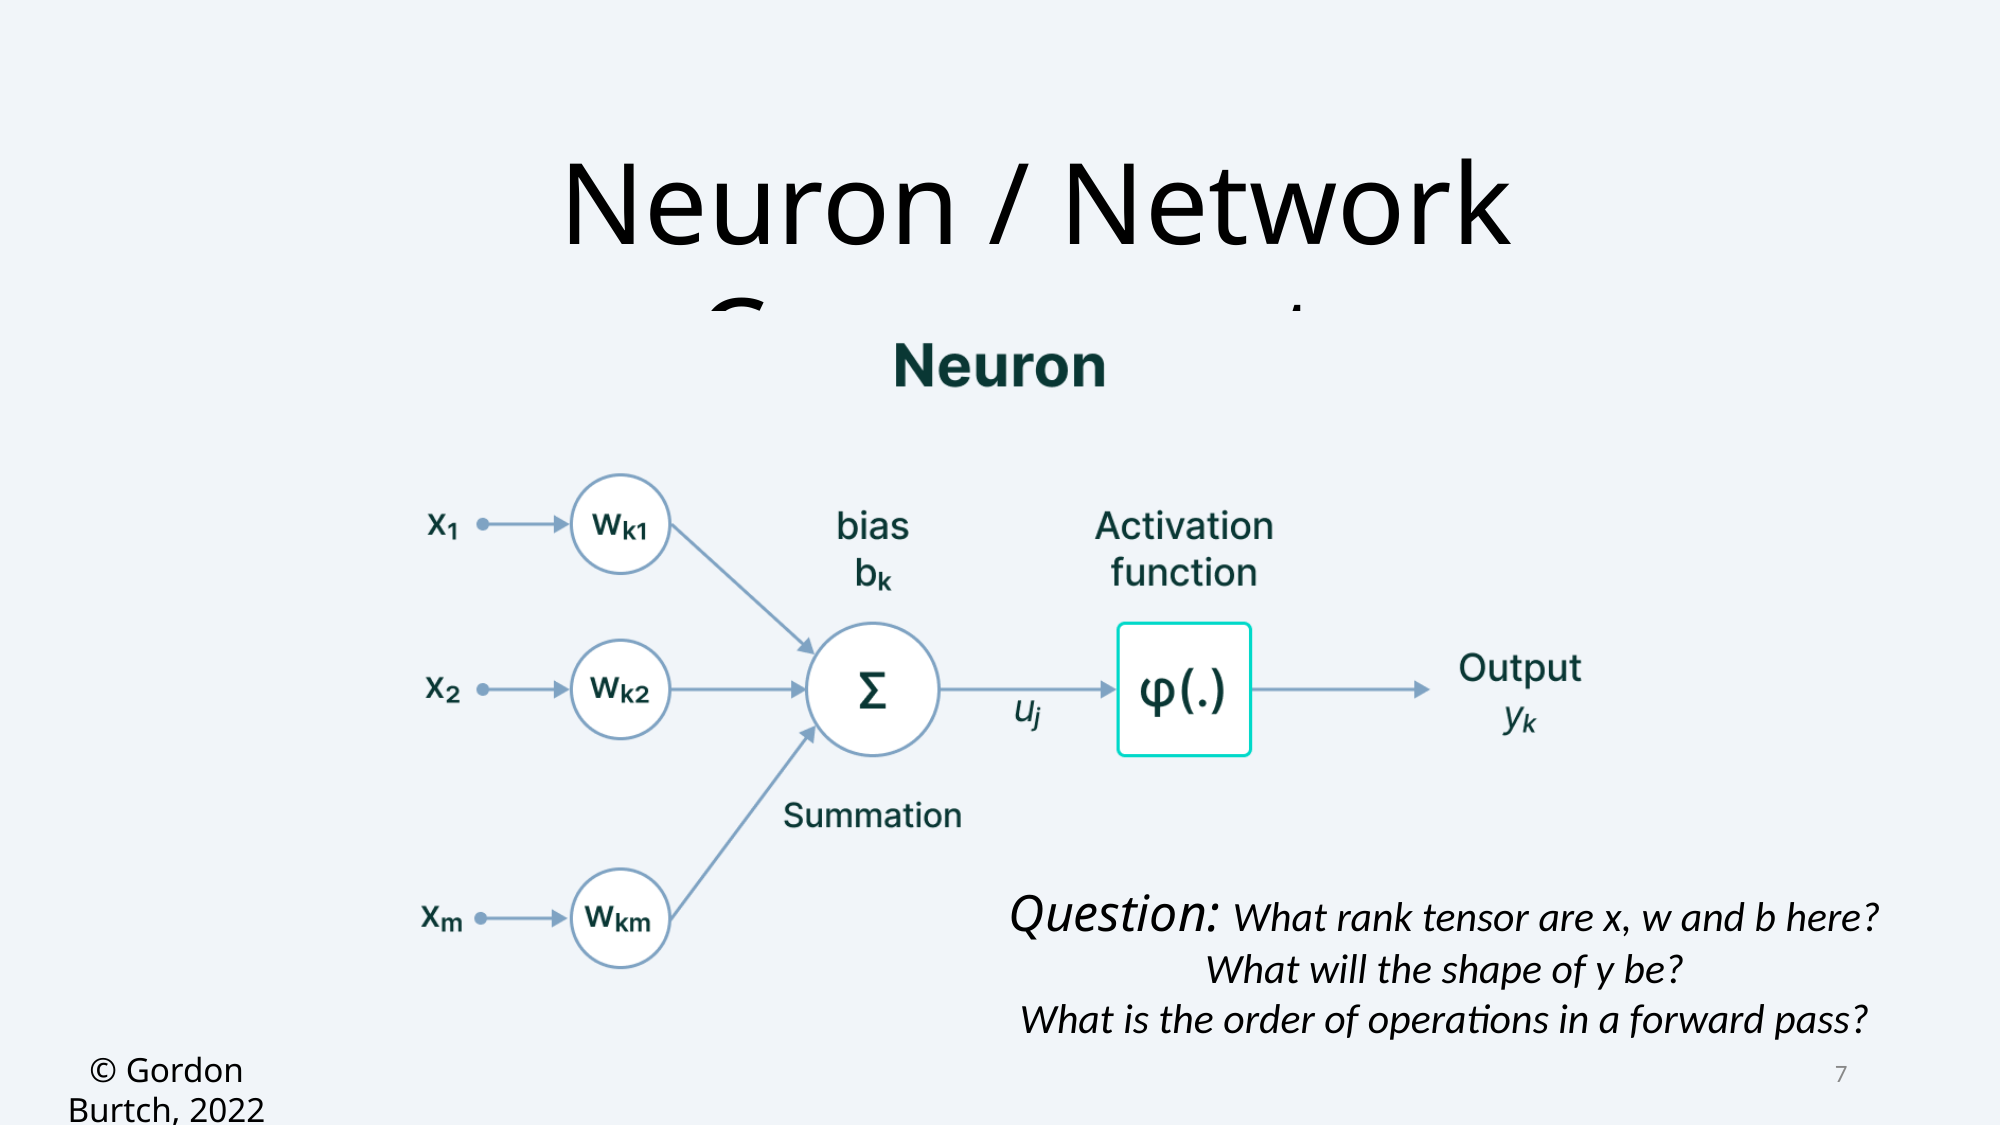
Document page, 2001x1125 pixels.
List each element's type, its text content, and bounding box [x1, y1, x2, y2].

text_box Question: What rank tensor are x, w and b here? What will the shape of y be? What is the order of operations in a forward pass? [934, 874, 1956, 1050]
picture [343, 311, 1657, 983]
text_box Neuron / Network Components [434, 124, 1638, 309]
slide_number 7 [1412, 1050, 1863, 1103]
